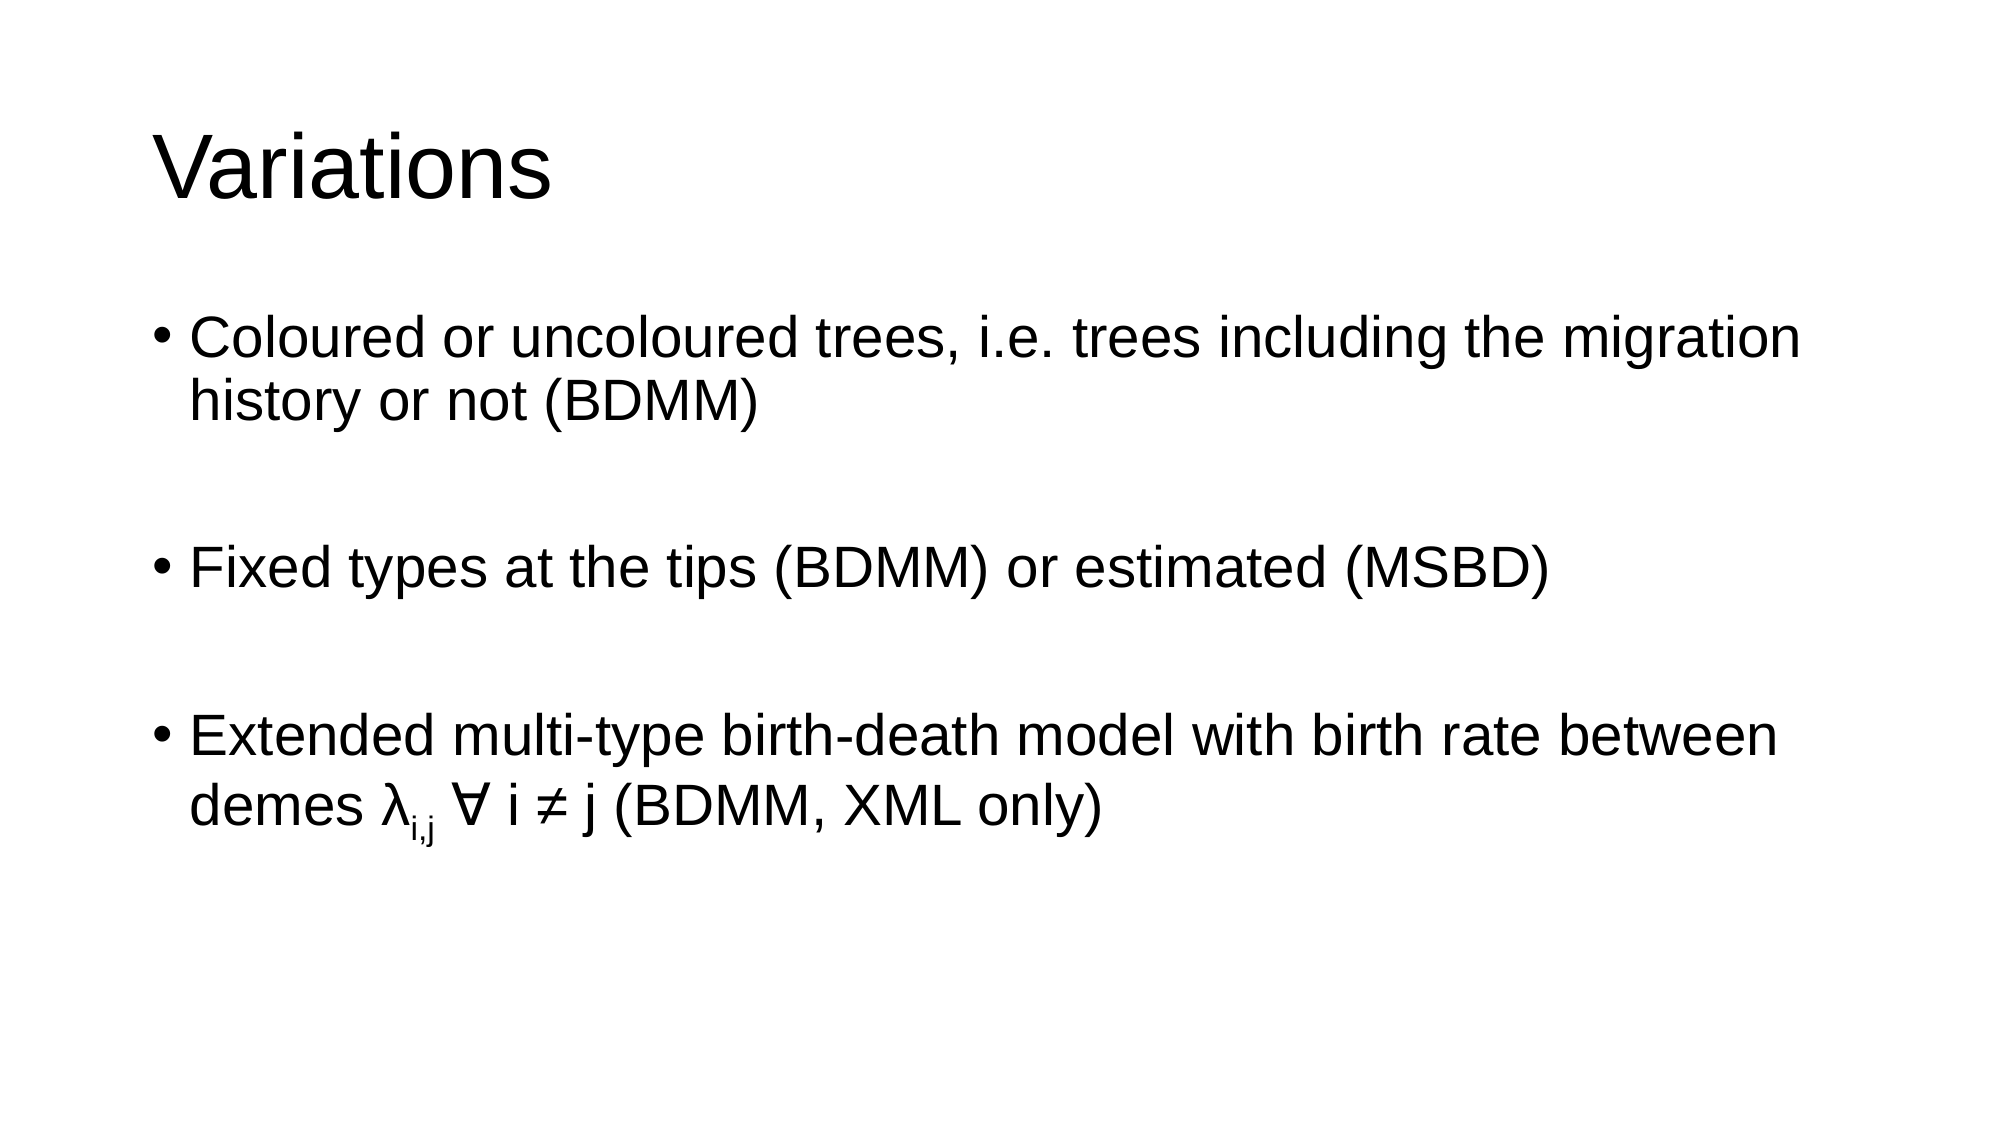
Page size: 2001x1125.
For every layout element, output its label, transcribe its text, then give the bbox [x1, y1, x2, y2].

list Coloured or uncoloured trees, i.e. trees including the migration history or not (BDMM) Fixed types at the tips (BDMM) or estimated (MSBD) Extended multi-type birth-death model with birth rate between demes λi,j ∀ i ≠ j (BDMM, XML only) [137, 299, 1863, 1014]
title Variations [137, 59, 1863, 278]
